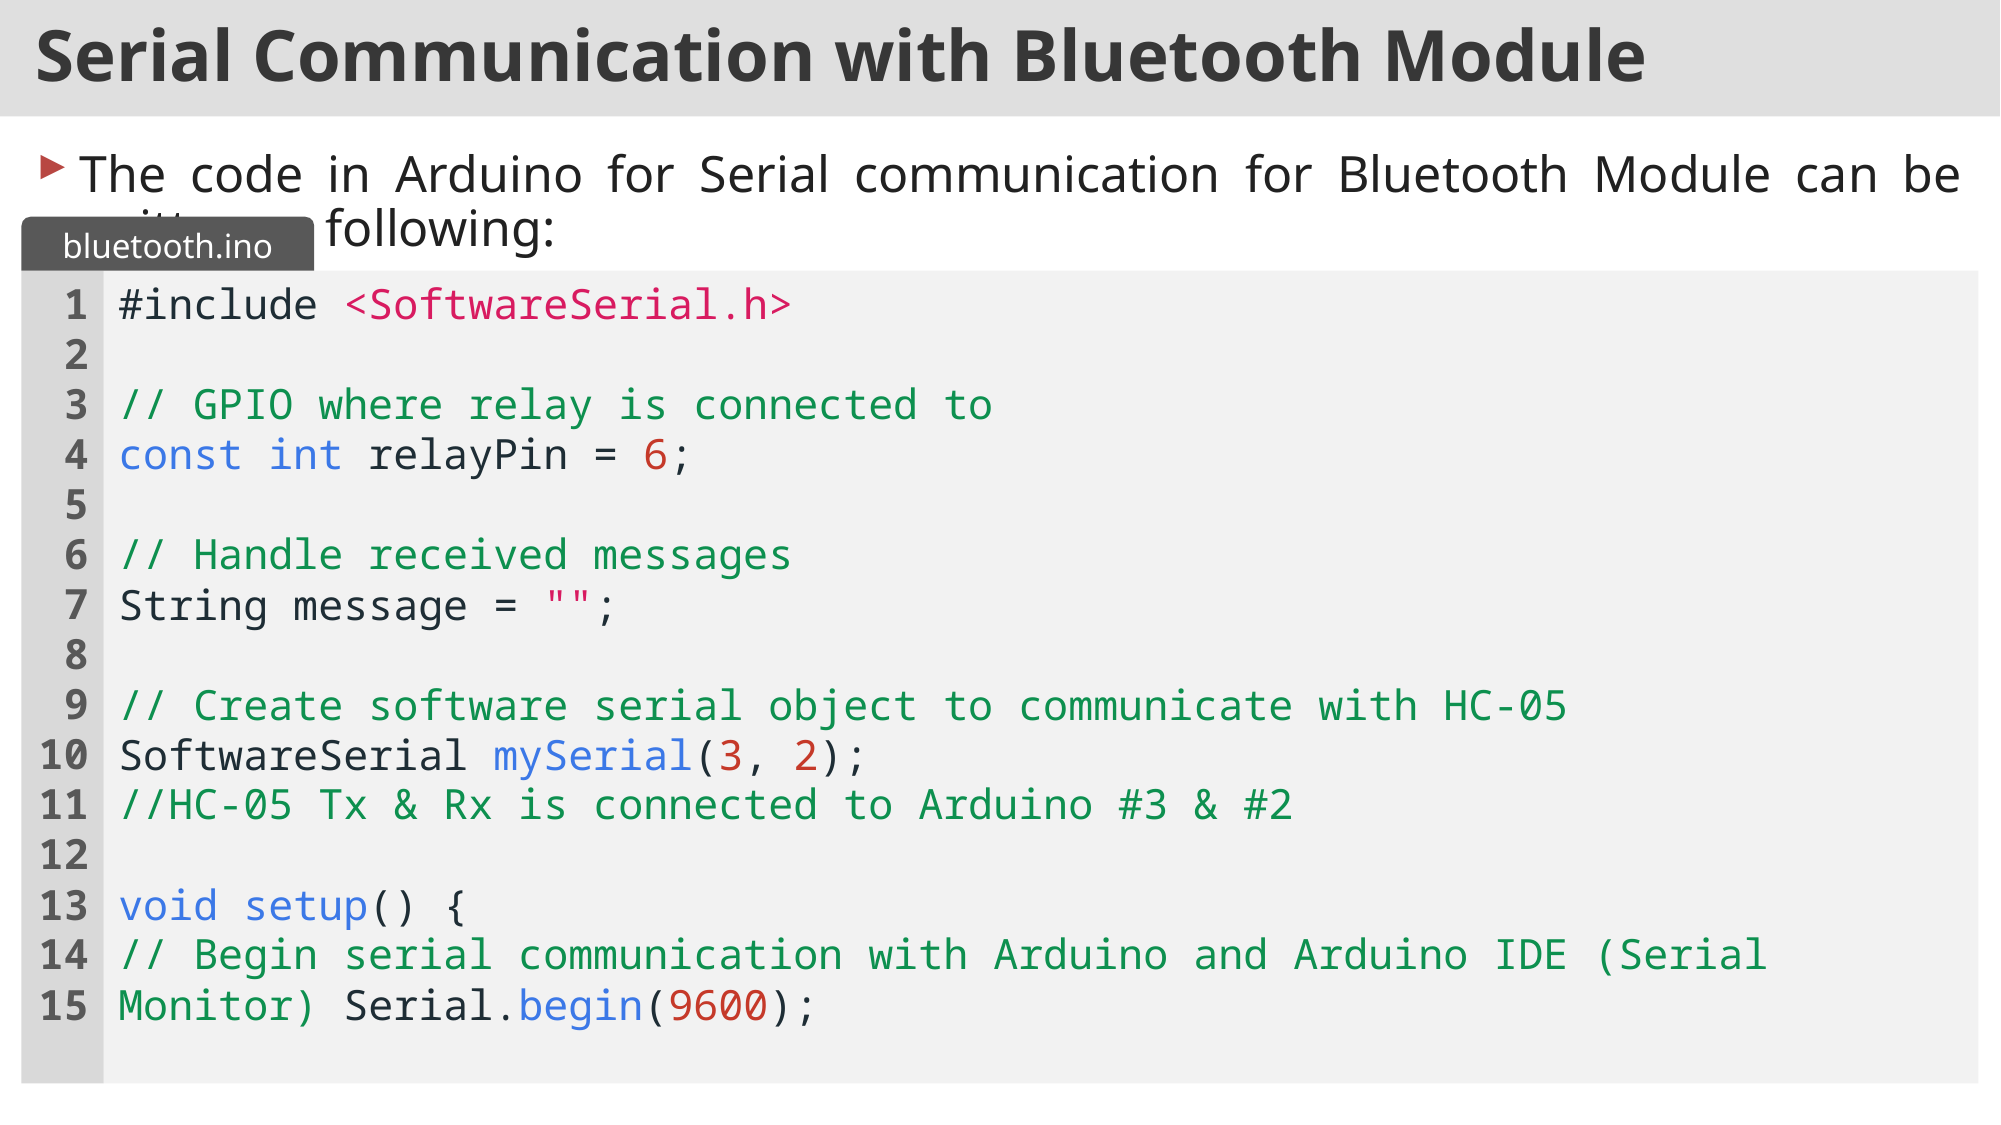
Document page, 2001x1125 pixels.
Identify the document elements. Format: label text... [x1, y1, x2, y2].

text_box bluetooth.ino [20, 215, 316, 272]
text_box The code in Arduino for Serial communication for Bluetooth Module can be written as following: [21, 141, 1979, 270]
text_box #include <SoftwareSerial.h> // GPIO where relay is connected to const int relayPin = 6; // Handle received messages String message = ""; // Create software serial object to communicate with HC-05 SoftwareSerial mySerial(3, 2); //HC-05 Tx & Rx is connected to Arduino #3 & #2 void setup() { // Begin serial communication with Arduino and Arduino IDE (Serial Monitor) Serial.begin(9600); [104, 270, 1979, 1084]
text_box 1 2 3 4 5 6 7 8 9 10 11 12 13 14 15 [21, 272, 104, 1084]
text_box Serial Communication with Bluetooth Module [0, 0, 2000, 117]
